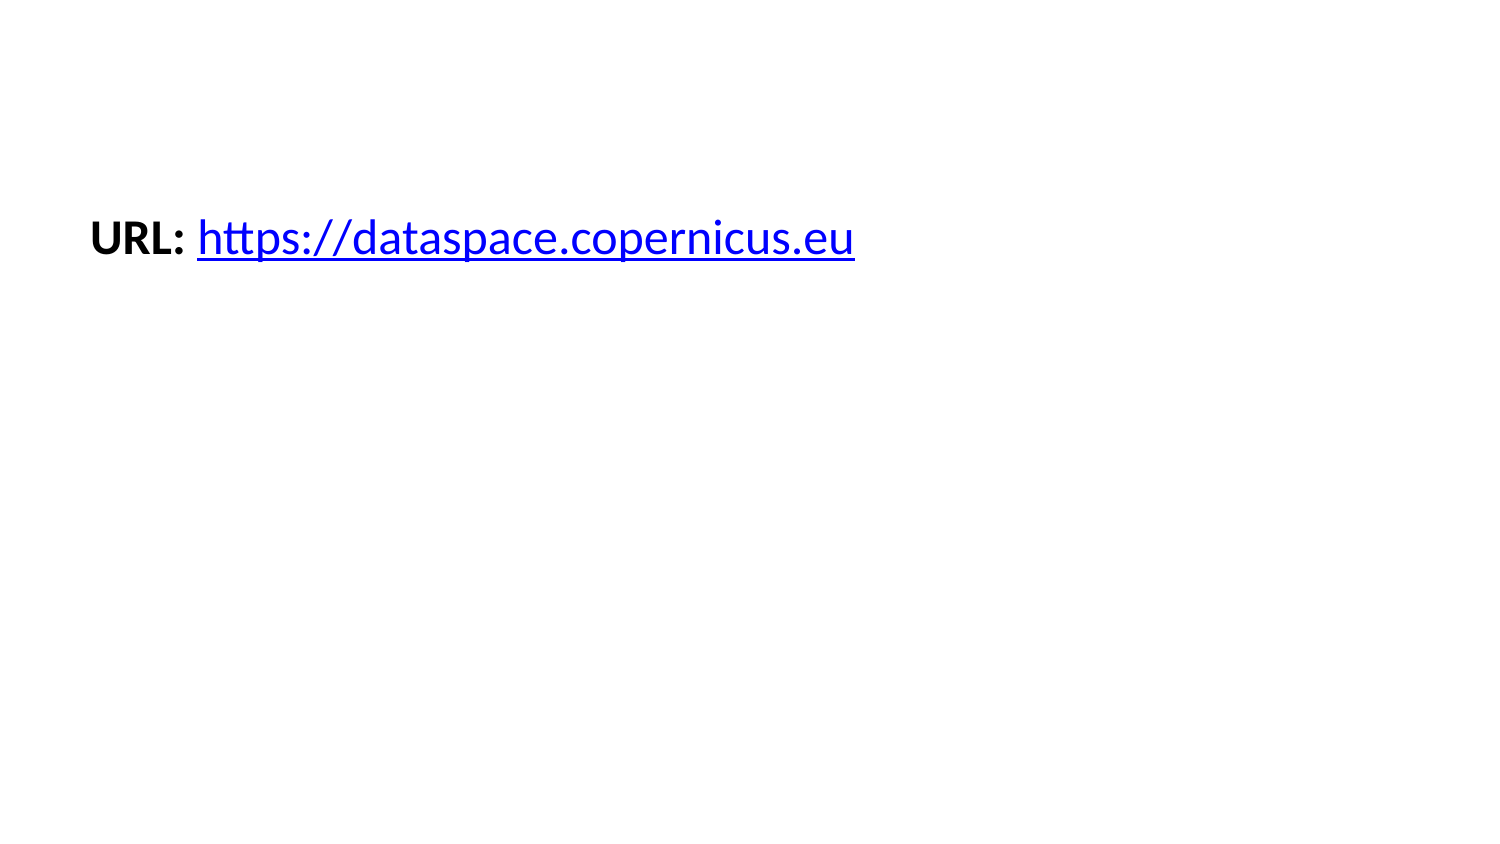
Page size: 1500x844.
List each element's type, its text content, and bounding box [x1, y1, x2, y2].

list URL: https://dataspace.copernicus.eu [75, 196, 1425, 754]
